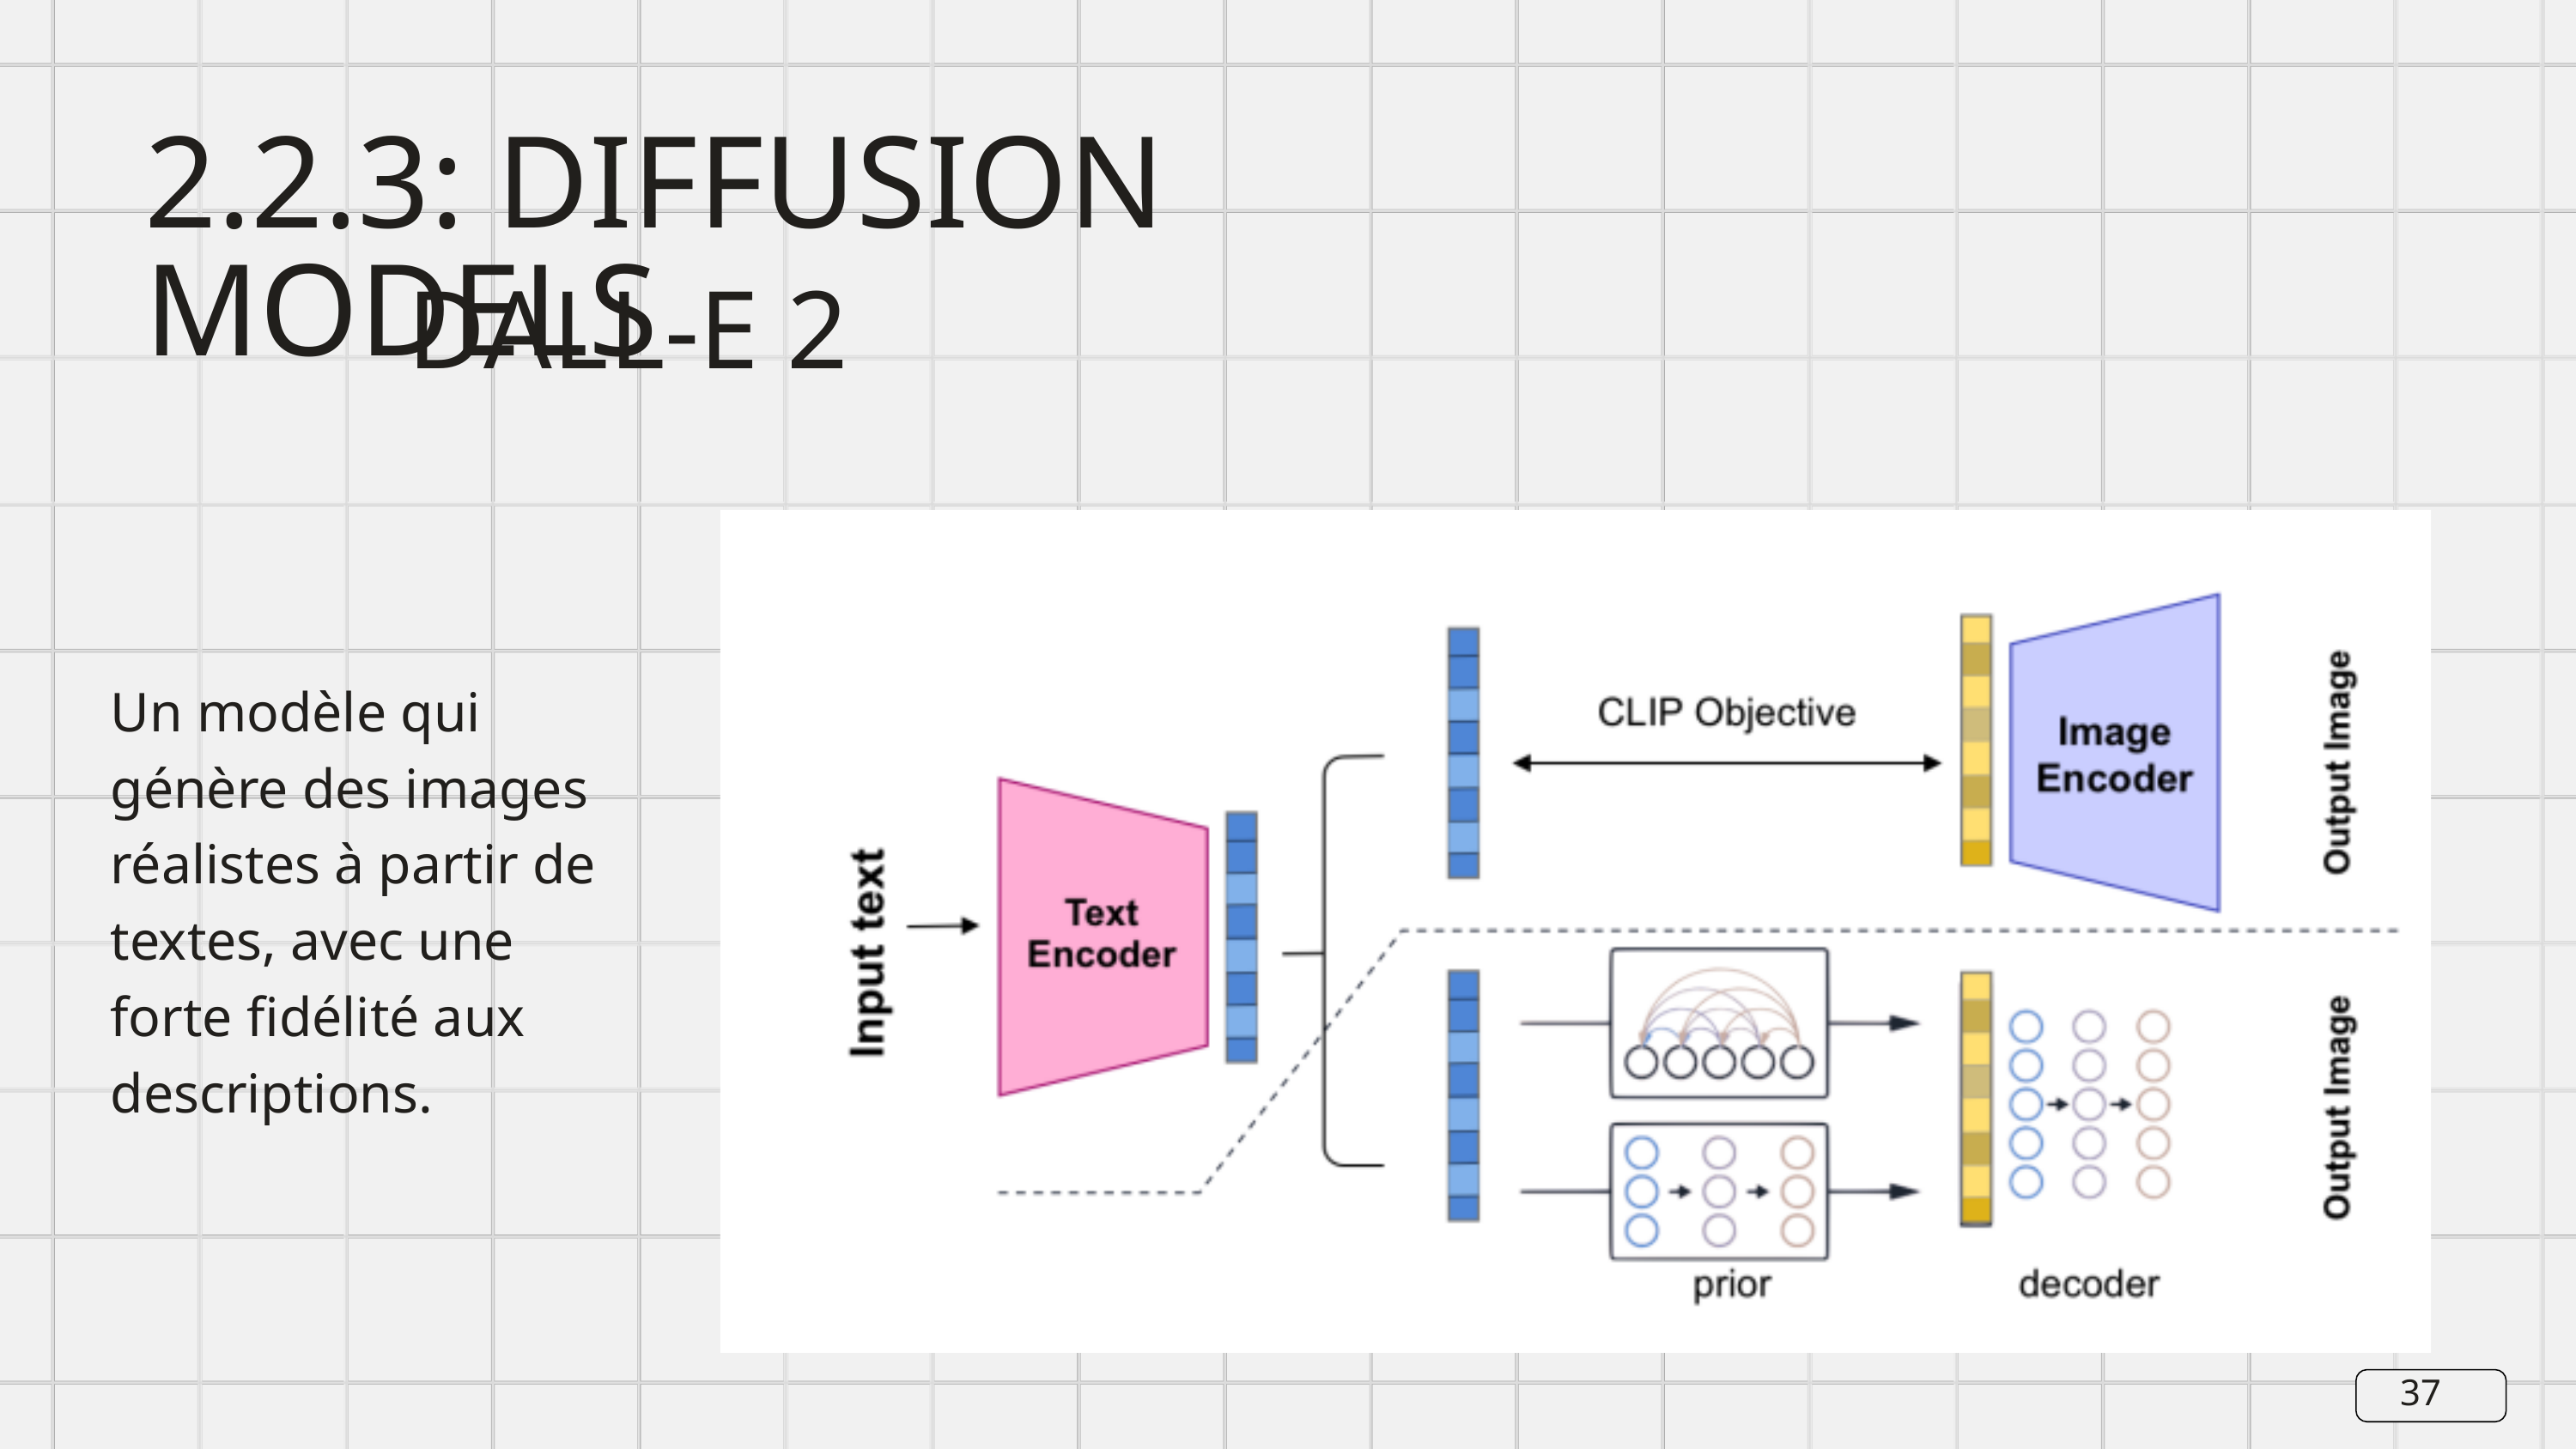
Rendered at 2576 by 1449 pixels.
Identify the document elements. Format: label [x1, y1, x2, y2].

text_box [0, 0, 2576, 1449]
text_box [2355, 1369, 2506, 1422]
